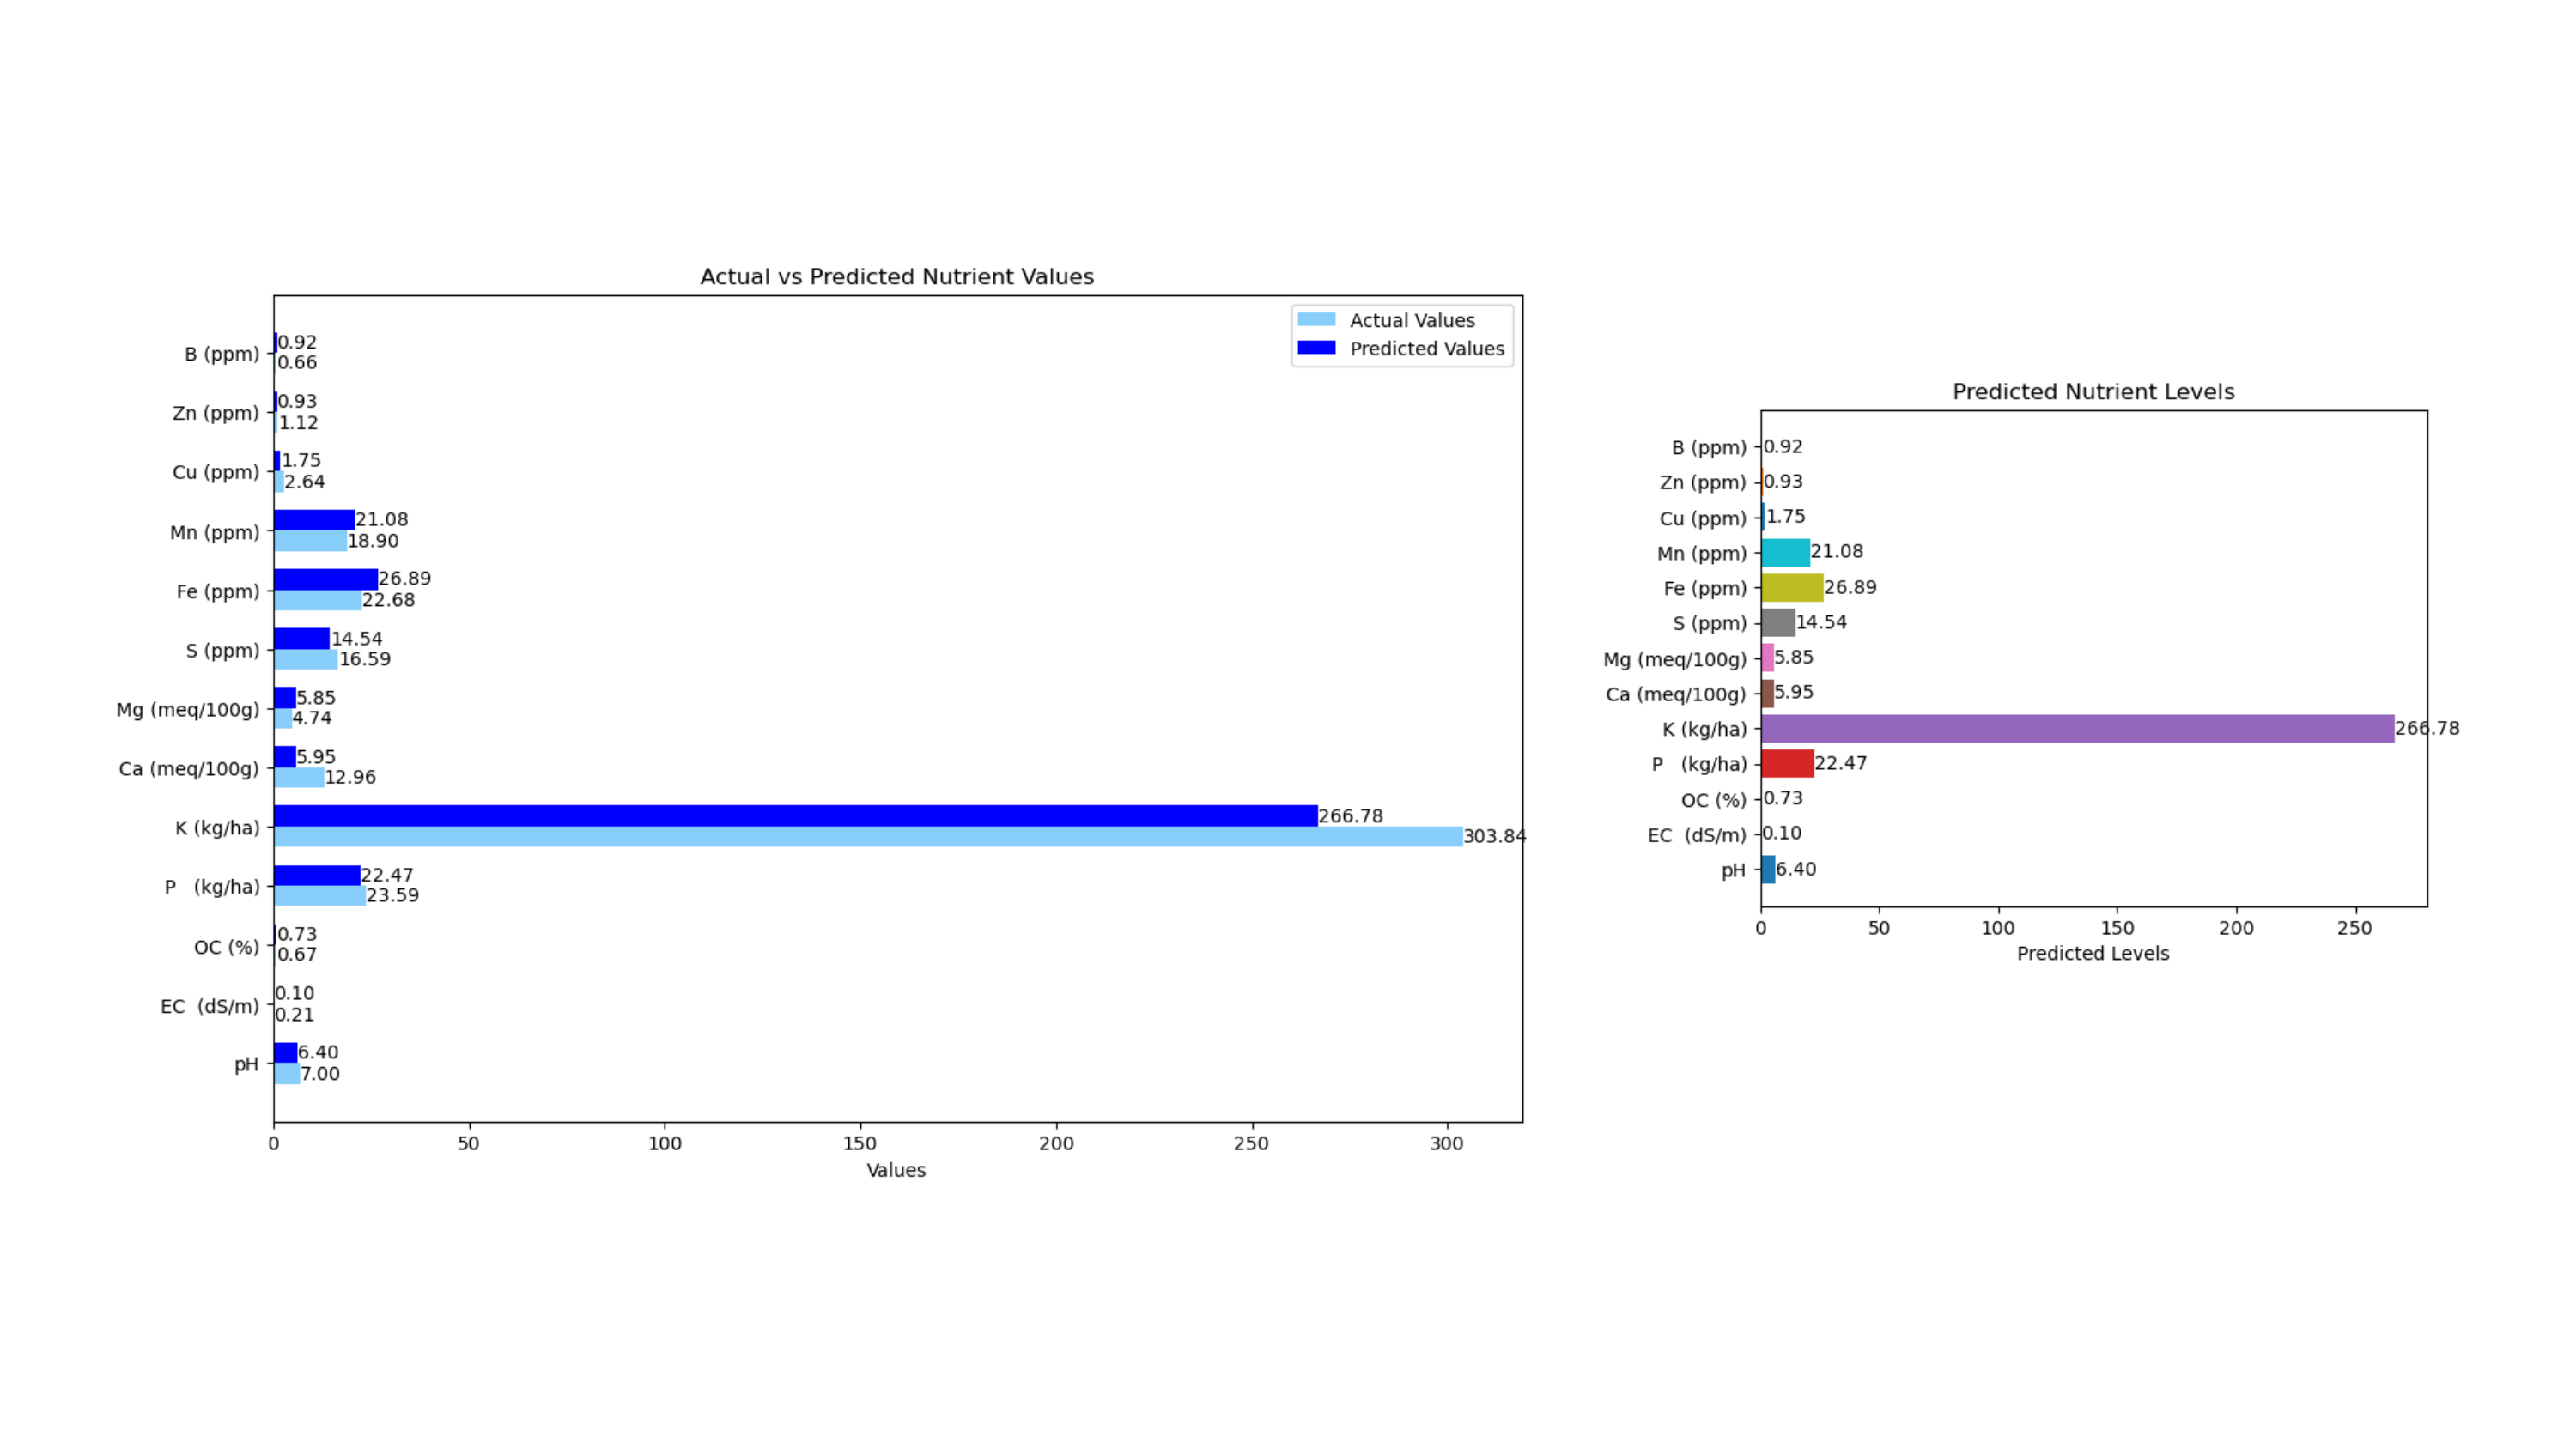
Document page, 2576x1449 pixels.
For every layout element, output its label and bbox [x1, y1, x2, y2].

picture [1590, 369, 2473, 979]
picture [103, 255, 1541, 1193]
